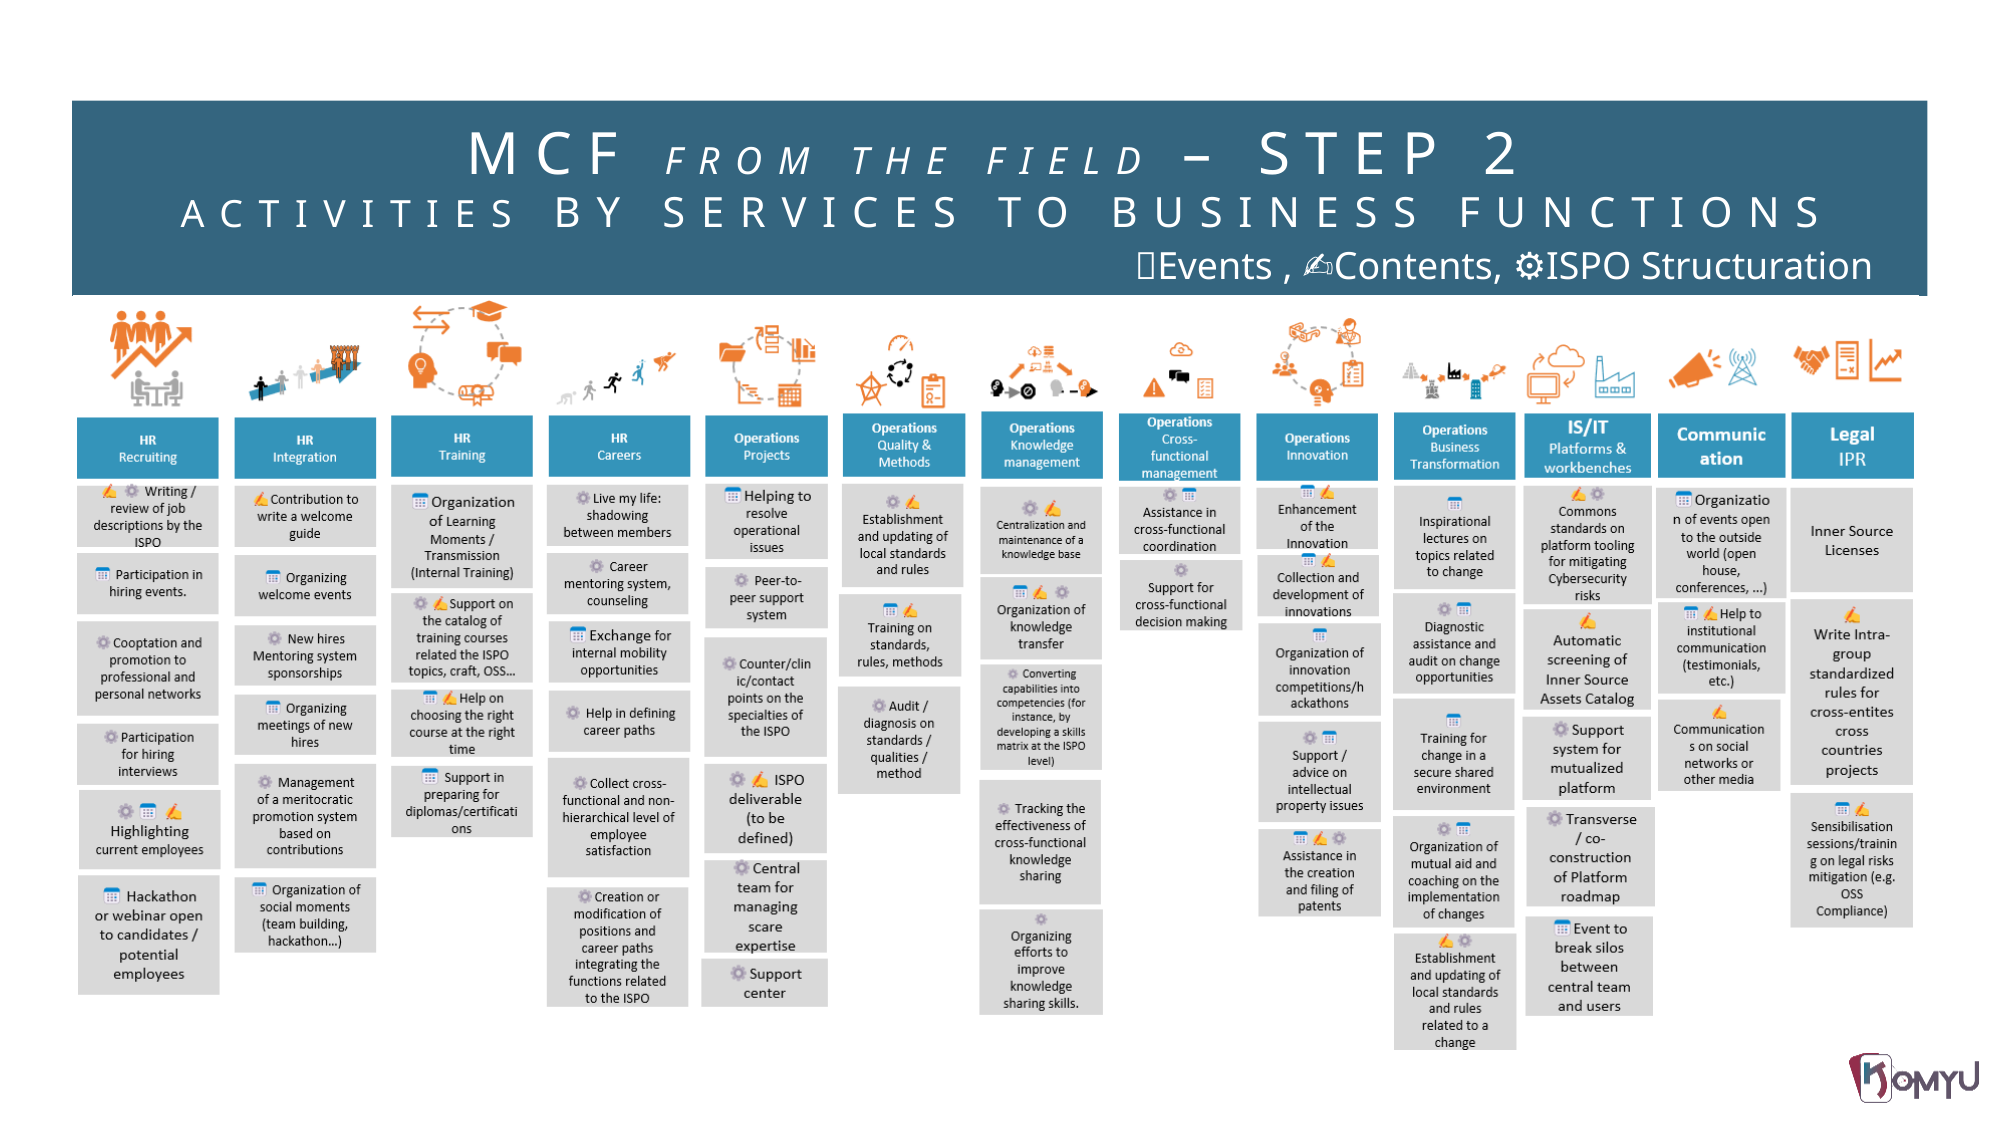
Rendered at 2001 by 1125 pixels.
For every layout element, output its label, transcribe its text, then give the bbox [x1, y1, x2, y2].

picture [73, 295, 1984, 1109]
title MCF from the field – STEP 2 ACTIVITIES by services to business functions [95, 108, 1905, 186]
text_box 📅Events , ✍️Contents, ⚙️ISPO Structuration [1119, 234, 2000, 295]
